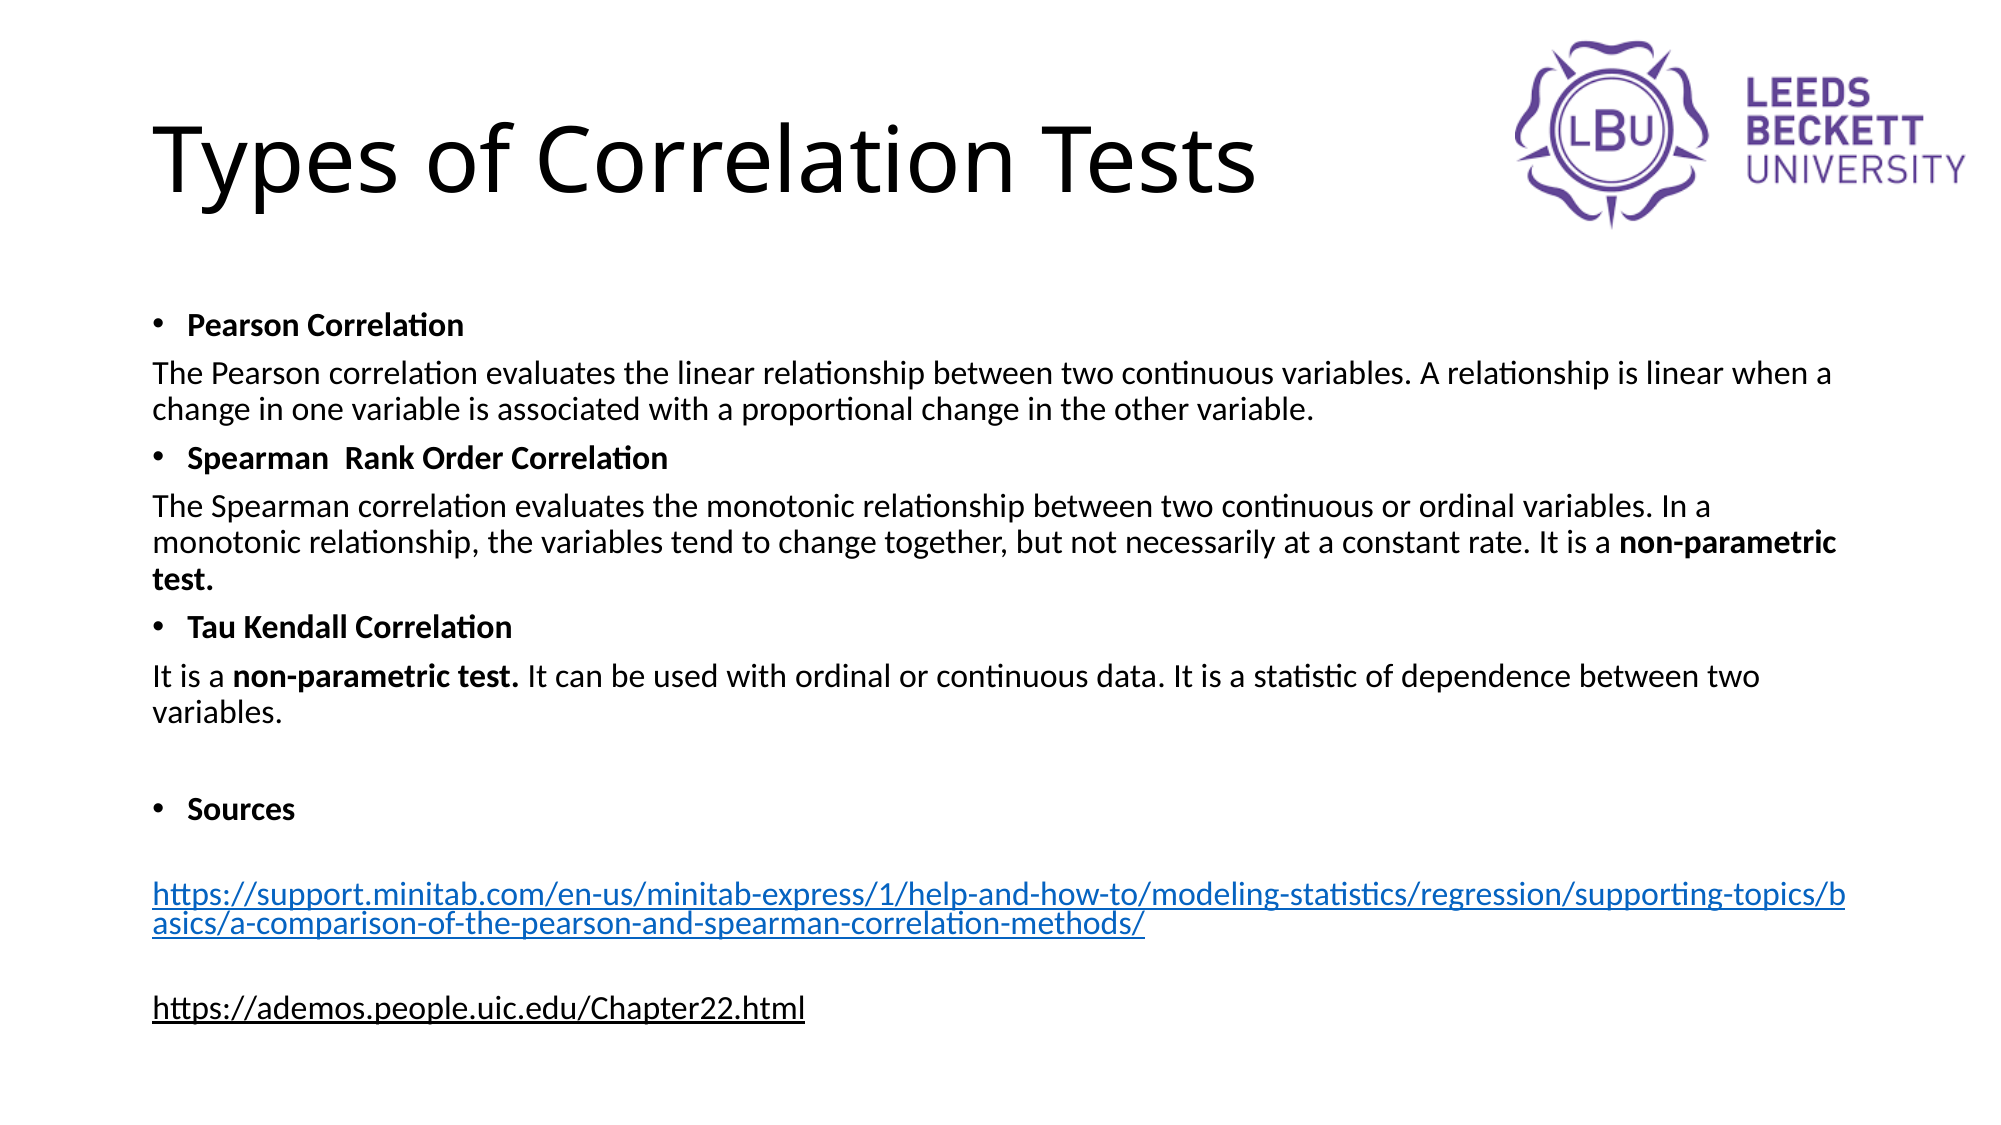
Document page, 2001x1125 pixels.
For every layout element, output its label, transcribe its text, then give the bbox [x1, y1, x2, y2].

title Types of Correlation Tests [137, 54, 1863, 272]
list Pearson Correlation The Pearson correlation evaluates the linear relationship between two continuous variables. A relationship is linear when a change in one variable is associated with a proportional change in the other variable. Spearman Rank Order Correlation The Spearman correlation evaluates the monotonic relationship between two continuous or ordinal variables. In a monotonic relationship, the variables tend to change together, but not necessarily at a constant rate. It is a non-parametric test. Tau Kendall Correlation It is a non-parametric test. It can be used with ordinal or continuous data. It is a statistic of dependence between two variables. Sources https://support.minitab.com/en-us/minitab-express/1/help-and-how-to/modeling-statistics/regression/supporting-topics/basics/a-comparison-of-the-pearson-and-spearman-correlation-methods/ https://ademos.people.uic.edu/Chapter22.html [137, 299, 1863, 1014]
picture [1515, 22, 1966, 249]
